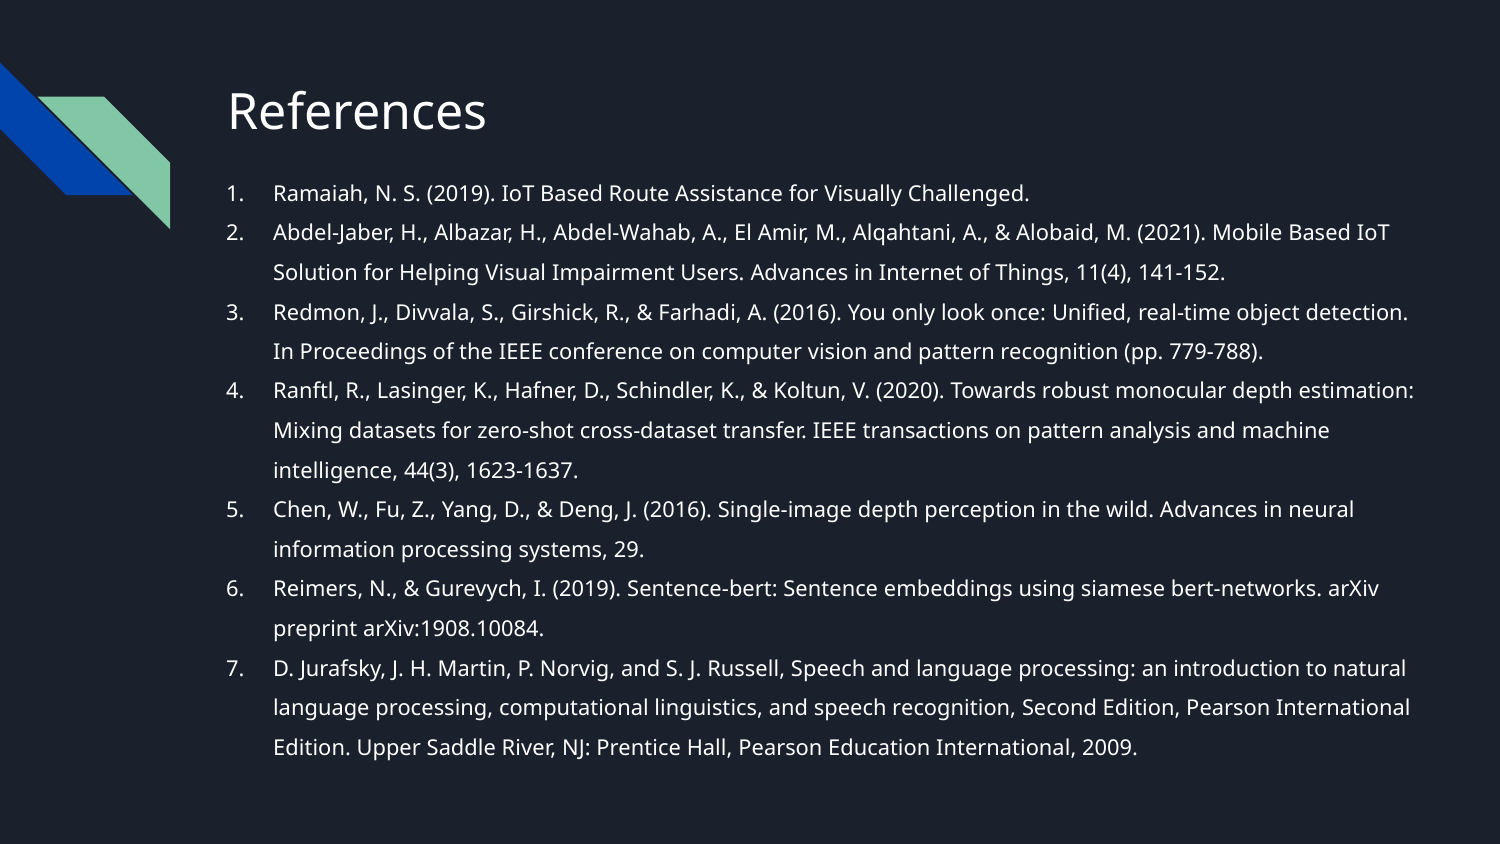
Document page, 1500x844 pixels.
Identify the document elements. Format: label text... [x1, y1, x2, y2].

title References [212, 64, 1368, 151]
list Ramaiah, N. S. (2019). IoT Based Route Assistance for Visually Challenged. Abdel-Jaber, H., Albazar, H., Abdel-Wahab, A., El Amir, M., Alqahtani, A., & Alobaid, M. (2021). Mobile Based IoT Solution for Helping Visual Impairment Users. Advances in Internet of Things, 11(4), 141-152. Redmon, J., Divvala, S., Girshick, R., & Farhadi, A. (2016). You only look once: Unified, real-time object detection. In Proceedings of the IEEE conference on computer vision and pattern recognition (pp. 779-788). Ranftl, R., Lasinger, K., Hafner, D., Schindler, K., & Koltun, V. (2020). Towards robust monocular depth estimation: Mixing datasets for zero-shot cross-dataset transfer. IEEE transactions on pattern analysis and machine intelligence, 44(3), 1623-1637. Chen, W., Fu, Z., Yang, D., & Deng, J. (2016). Single-image depth perception in the wild. Advances in neural information processing systems, 29. Reimers, N., & Gurevych, I. (2019). Sentence-bert: Sentence embeddings using siamese bert-networks. arXiv preprint arXiv:1908.10084. D. Jurafsky, J. H. Martin, P. Norvig, and S. J. Russell, Speech and language processing: an introduction to natural language processing, computational linguistics, and speech recognition, Second Edition, Pearson International Edition. Upper Saddle River, NJ: Prentice Hall, Pearson Education International, 2009. [186, 151, 1433, 784]
